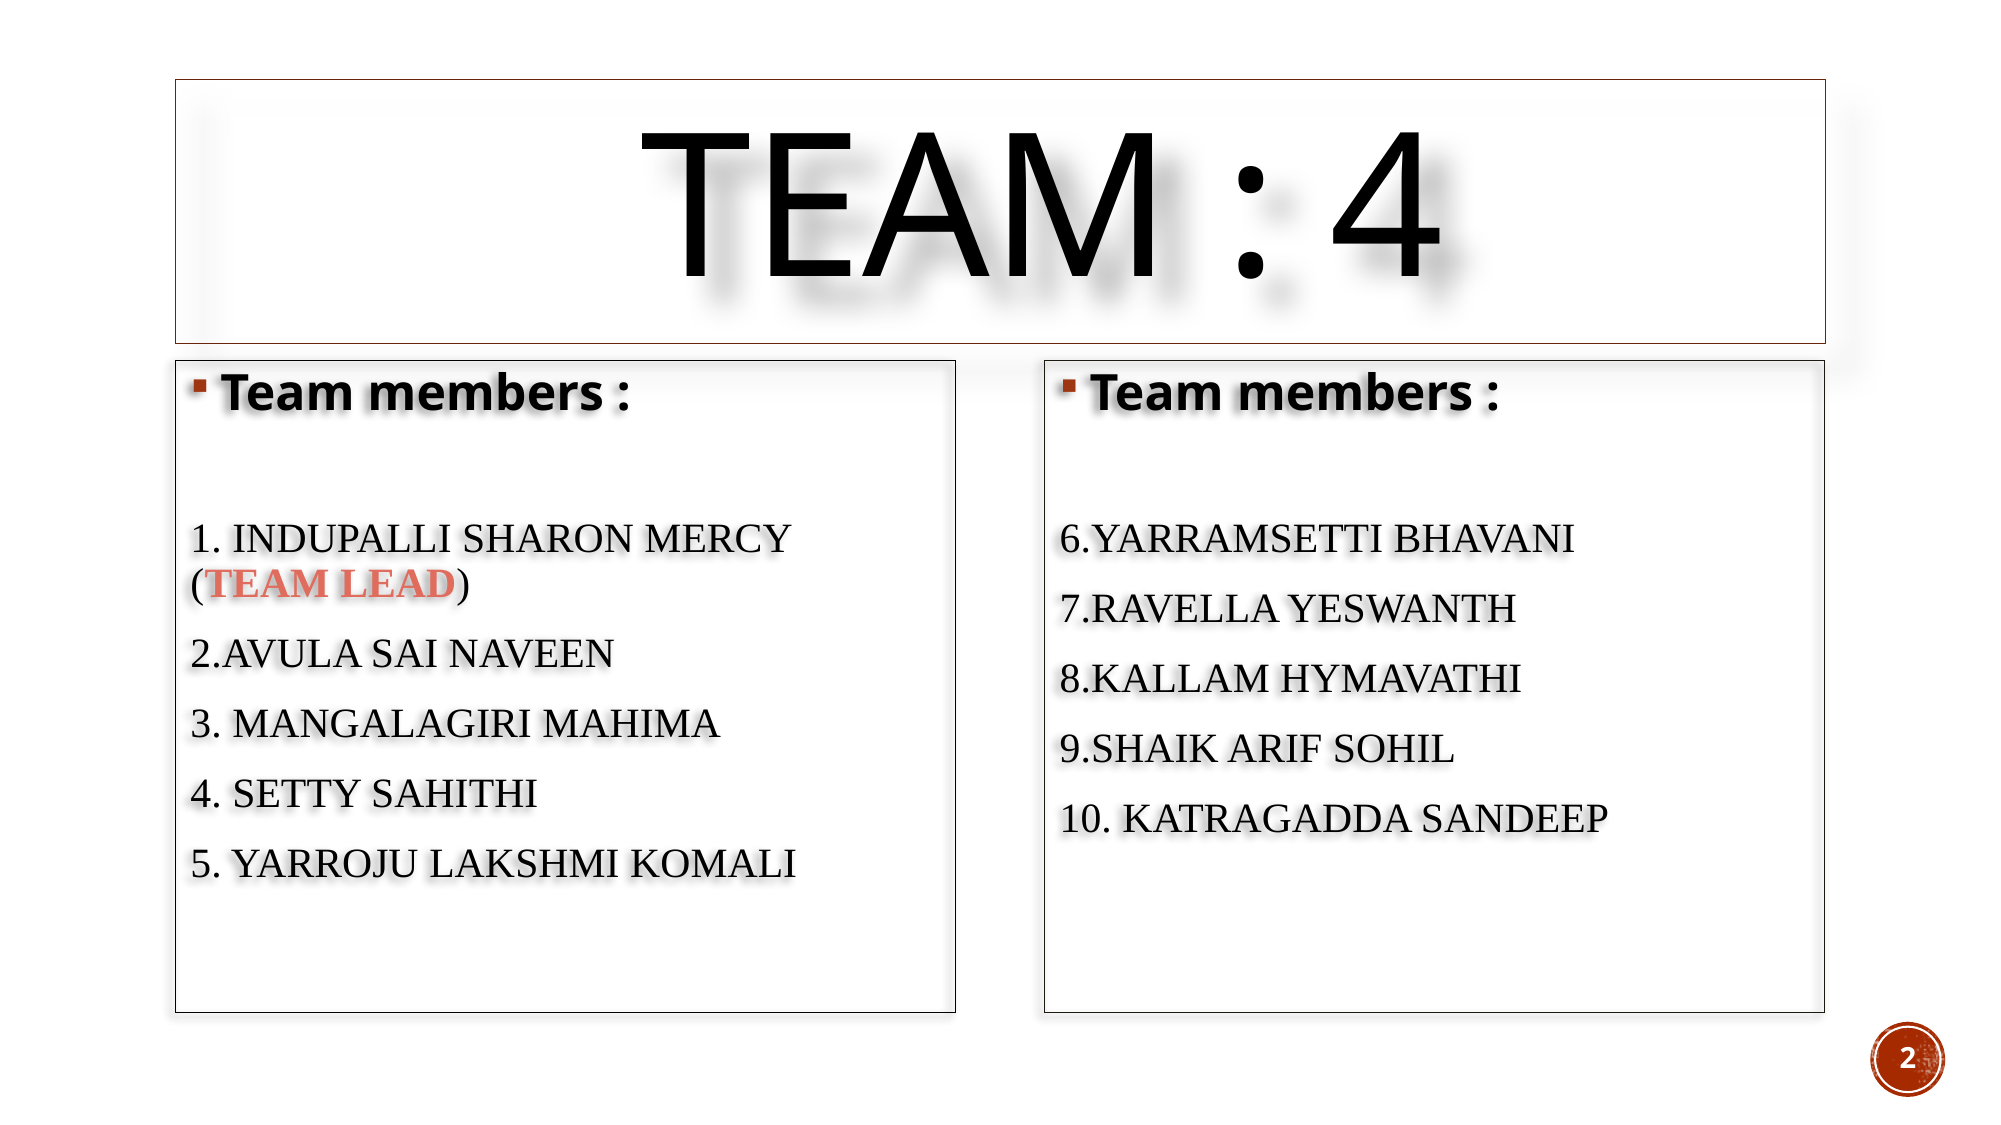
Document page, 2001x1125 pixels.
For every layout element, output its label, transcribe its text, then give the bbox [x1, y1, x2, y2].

title TEAM : 4 [175, 79, 1826, 344]
list Team members : 6.YARRAMSETTI BHAVANI 7.RAVELLA YESWANTH 8.KALLAM HYMAVATHI 9.SHAIK ARIF SOHIL 10. KATRAGADDA SANDEEP [1044, 360, 1825, 1013]
list Team members : 1. INDUPALLI SHARON MERCY (TEAM LEAD) 2.AVULA SAI NAVEEN 3. MANGALAGIRI MAHIMA 4. SETTY SAHITHI 5. YARROJU LAKSHMI KOMALI [175, 360, 956, 1013]
slide_number 2 [1855, 1028, 1961, 1089]
